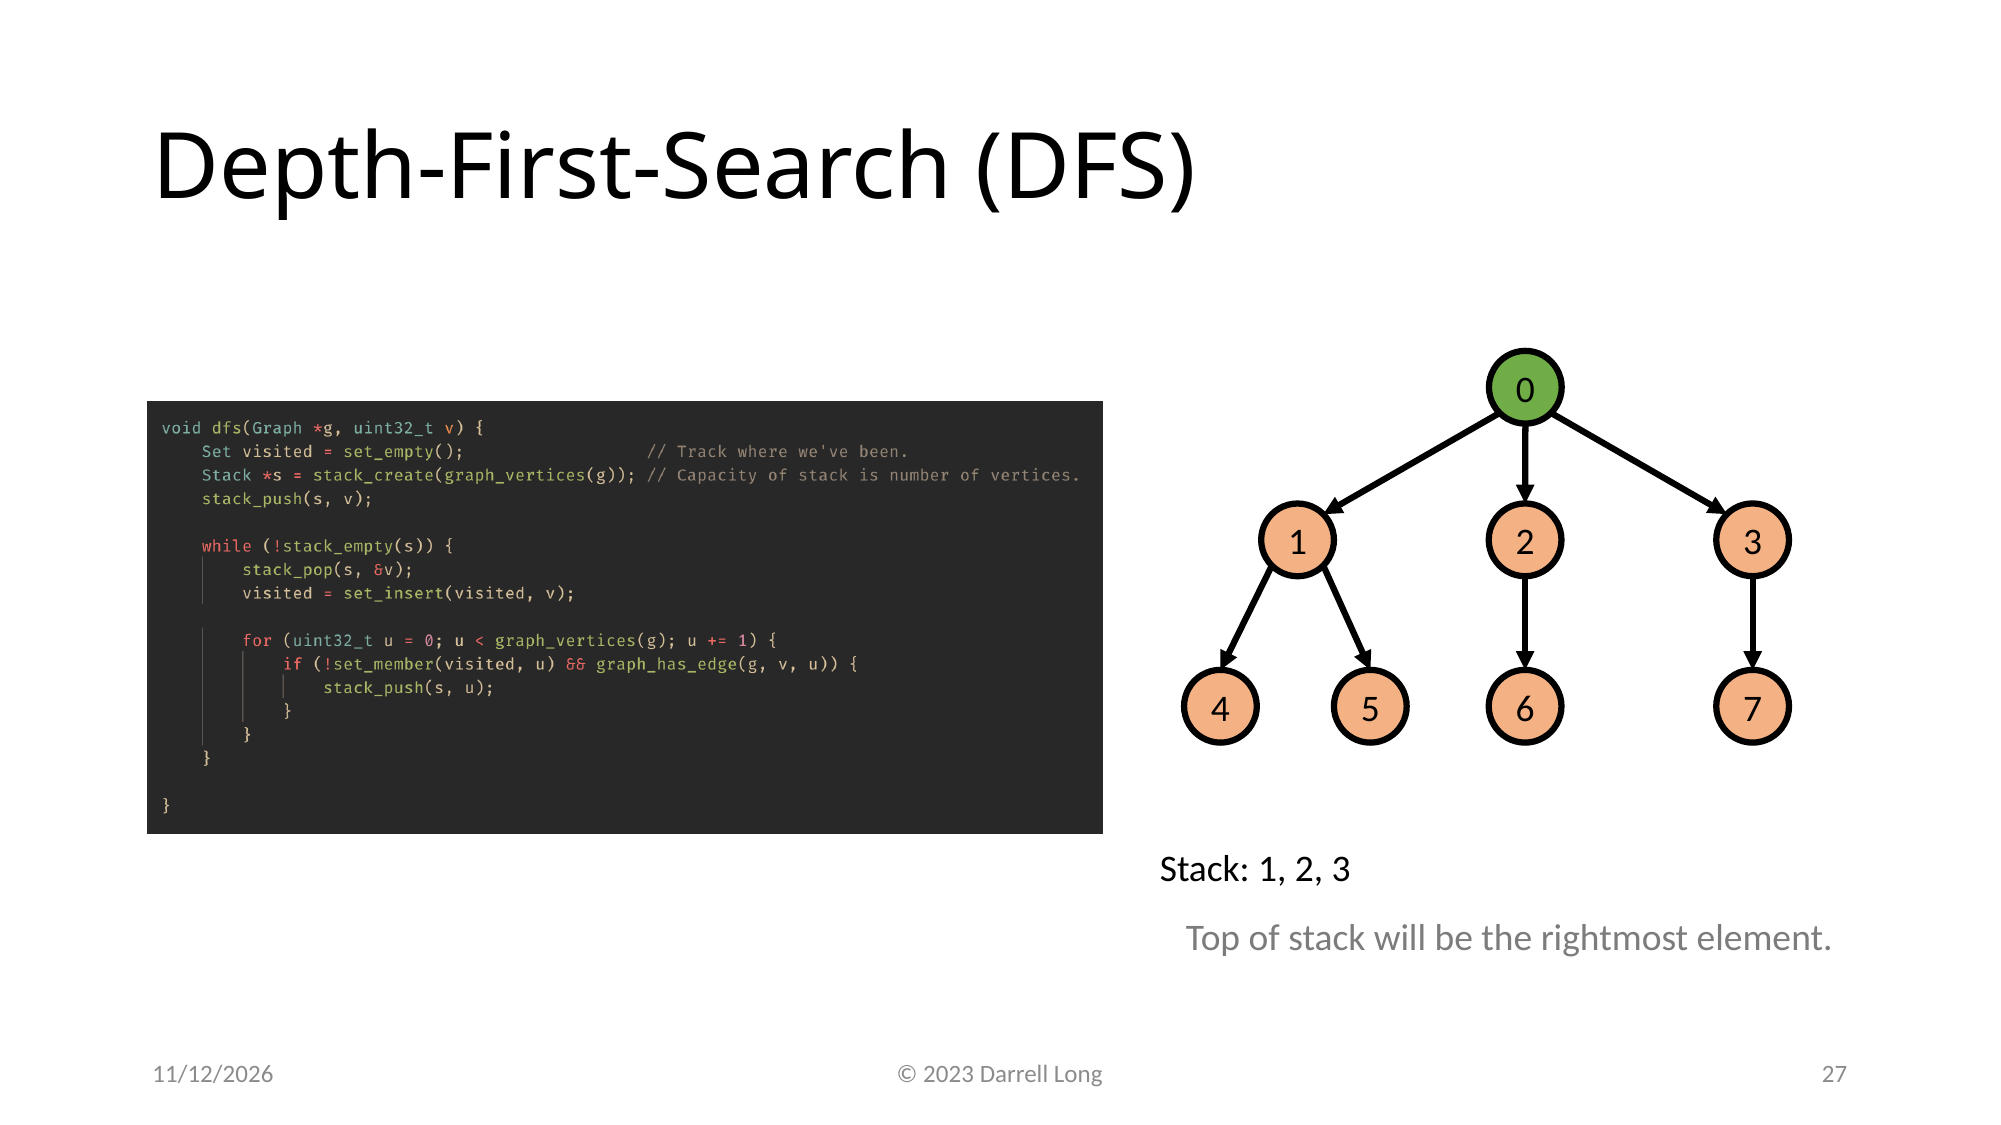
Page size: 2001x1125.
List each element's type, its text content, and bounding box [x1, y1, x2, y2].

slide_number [137, 1042, 588, 1103]
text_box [1145, 350, 1789, 897]
footer © 2023 Darrell Long [662, 1042, 1338, 1103]
title Depth-First-Search (DFS) [137, 59, 1863, 278]
slide_number 27 [1412, 1042, 1863, 1103]
text_box Top of stack will be the rightmost element. [1171, 905, 1880, 965]
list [147, 401, 1103, 834]
